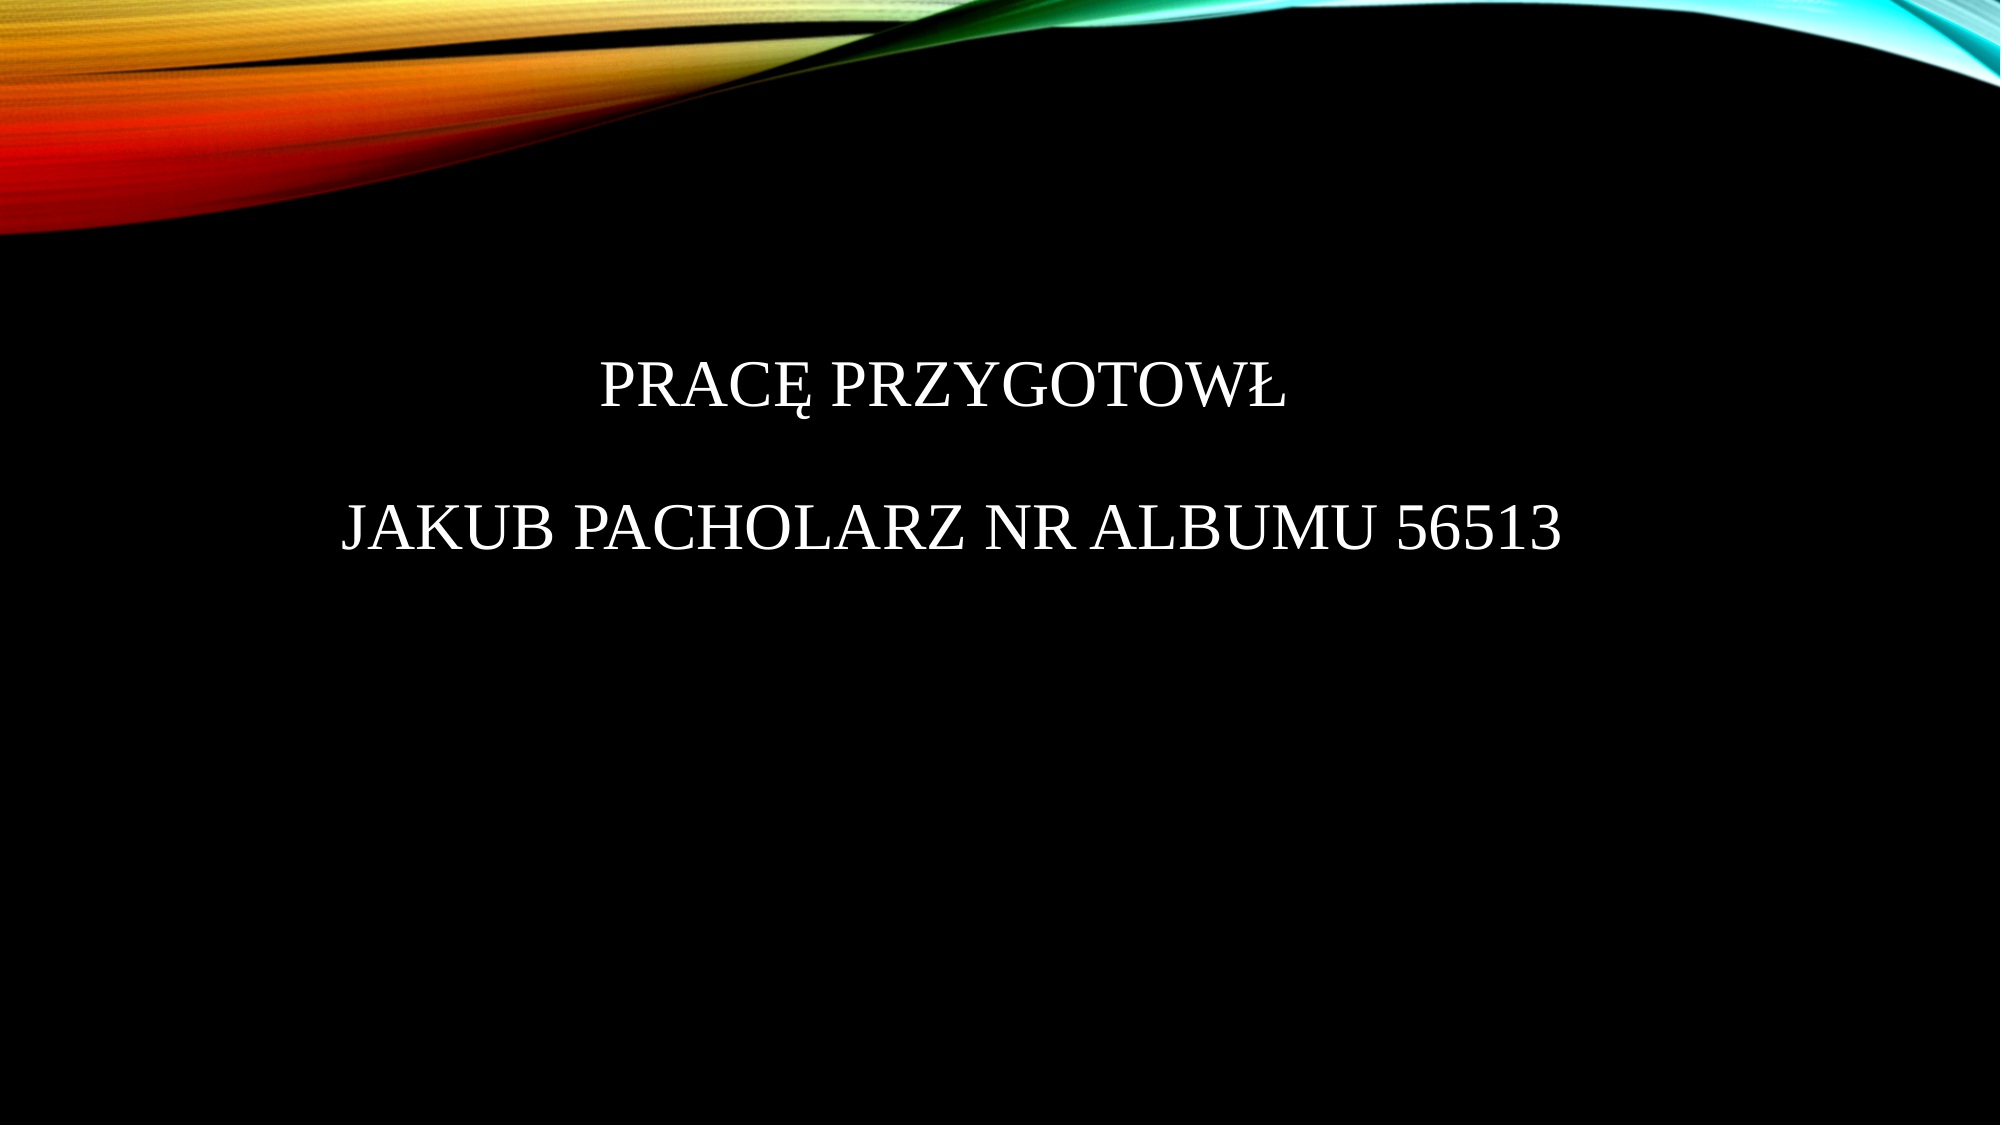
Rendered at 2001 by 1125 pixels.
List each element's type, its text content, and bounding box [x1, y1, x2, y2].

picture [0, 0, 2000, 237]
title Pracę Przygotowł Jakub Pacholarz nr albumu 56513 [237, 350, 1651, 563]
